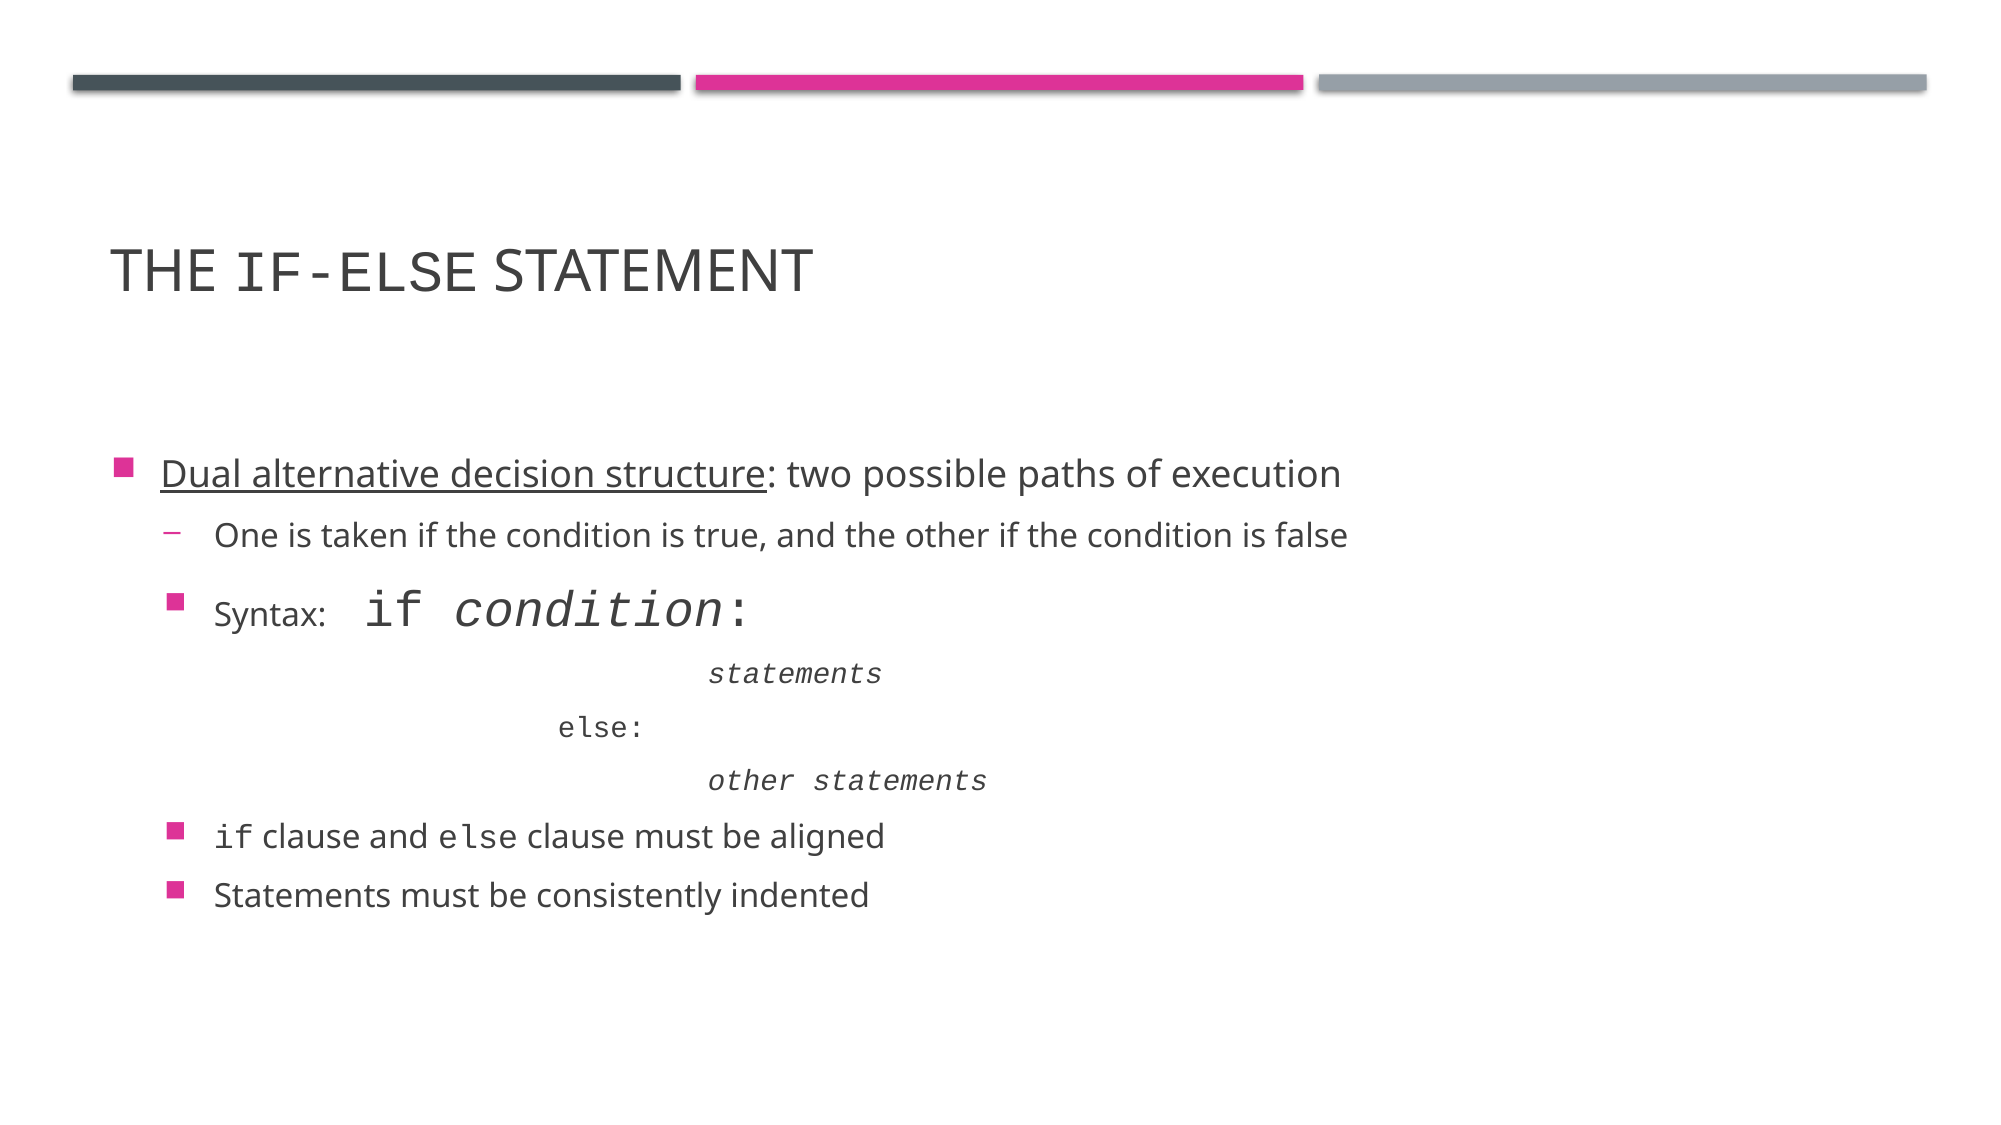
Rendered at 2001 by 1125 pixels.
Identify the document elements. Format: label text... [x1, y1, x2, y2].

title The if-else Statement [95, 115, 1905, 311]
list Dual alternative decision structure: two possible paths of execution One is taken if the condition is true, and the other if the condition is false Syntax: if condition: statements else: other statements if clause and else clause must be aligned Statements must be consistently indented [95, 383, 1905, 981]
